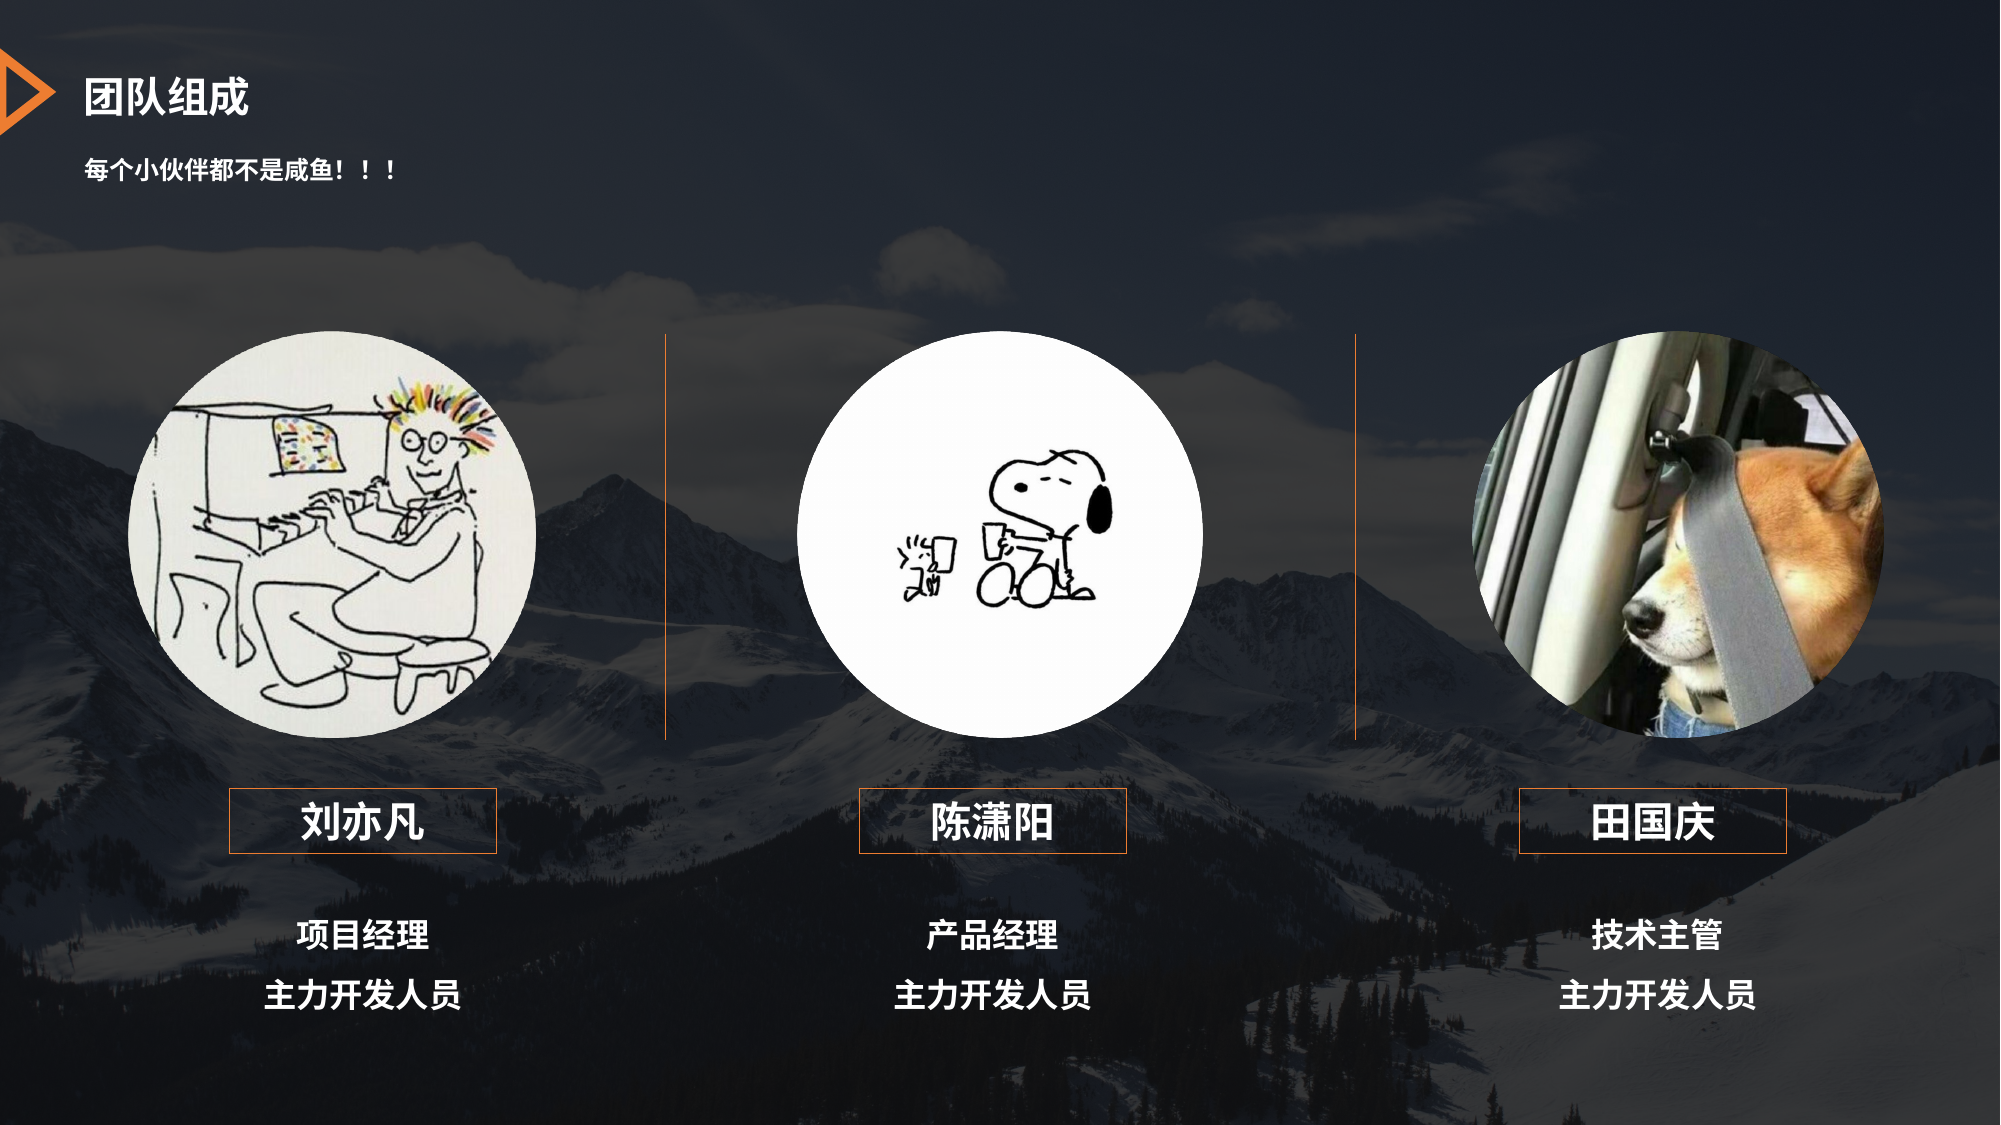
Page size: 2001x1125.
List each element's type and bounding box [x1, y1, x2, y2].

picture [128, 331, 536, 738]
text_box [0, 0, 2000, 1125]
picture [1472, 331, 1884, 738]
picture [797, 331, 1203, 738]
